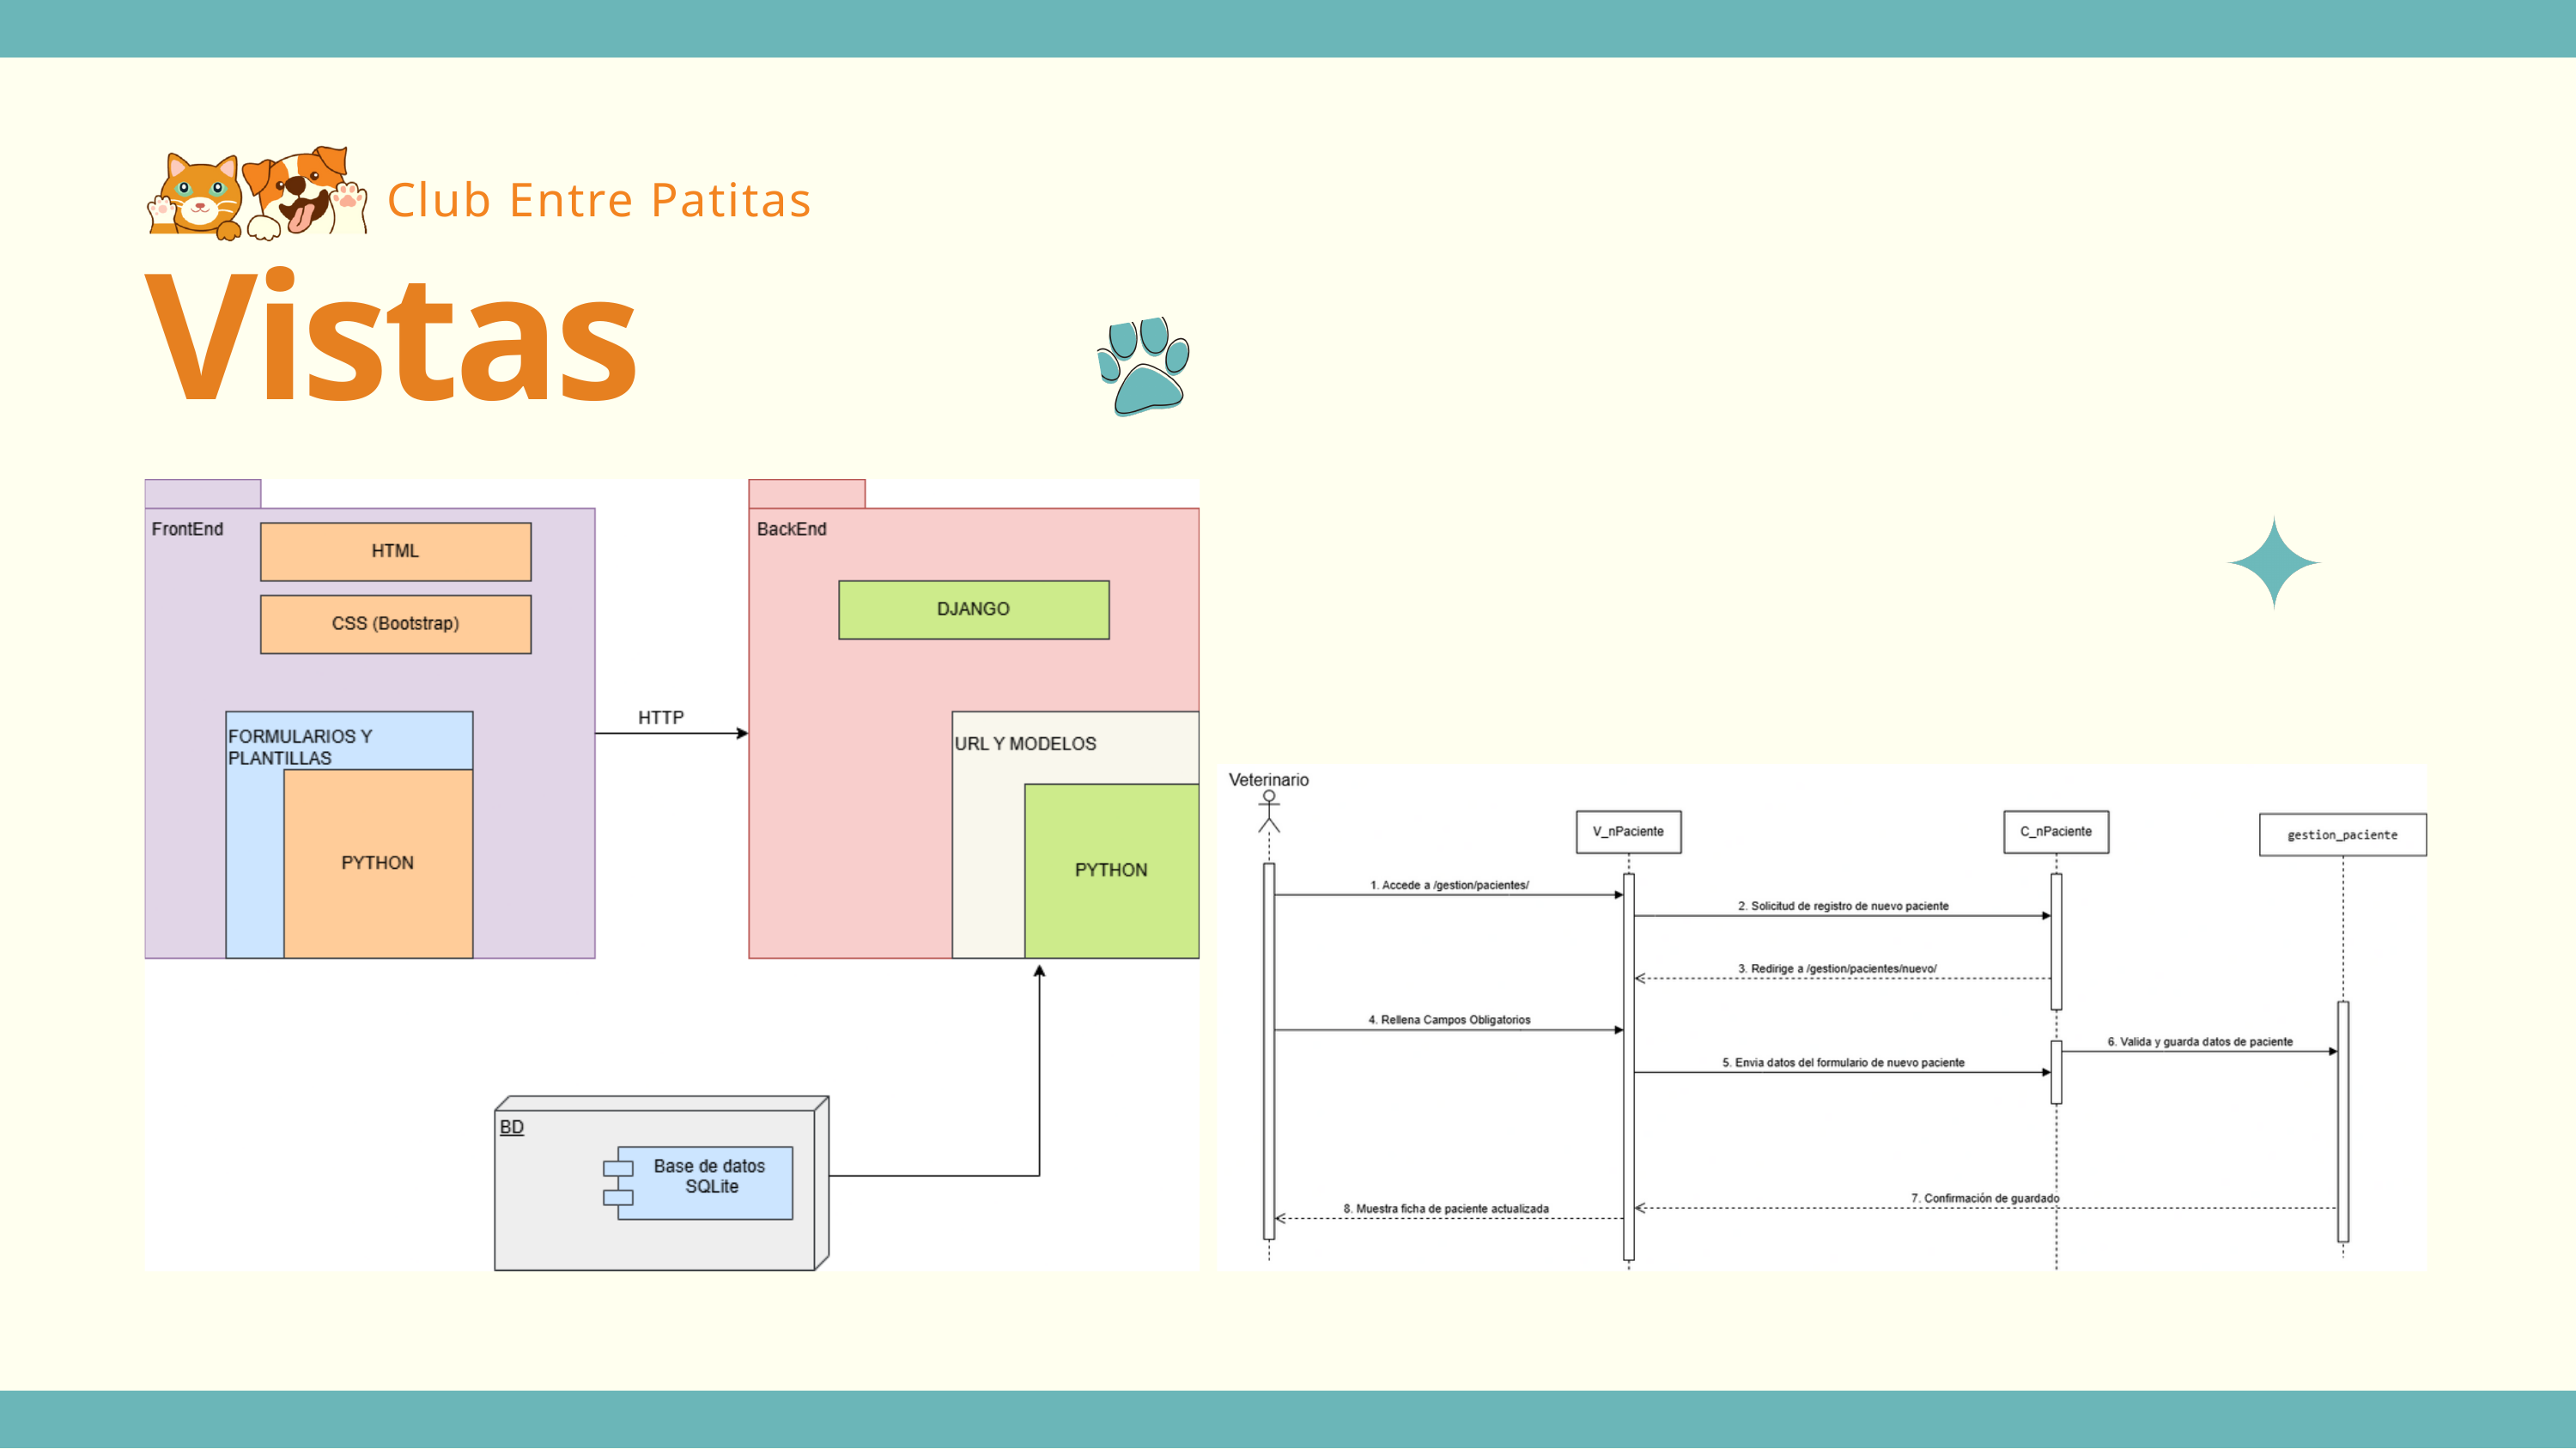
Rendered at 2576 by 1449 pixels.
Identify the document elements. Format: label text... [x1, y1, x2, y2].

text_box [144, 479, 1200, 1271]
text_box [0, 1390, 2576, 1449]
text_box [144, 144, 870, 242]
text_box [2225, 513, 2324, 612]
text_box [1093, 310, 1218, 430]
text_box Vistas [144, 249, 854, 435]
text_box [1217, 764, 2427, 1271]
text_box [0, 0, 2576, 58]
